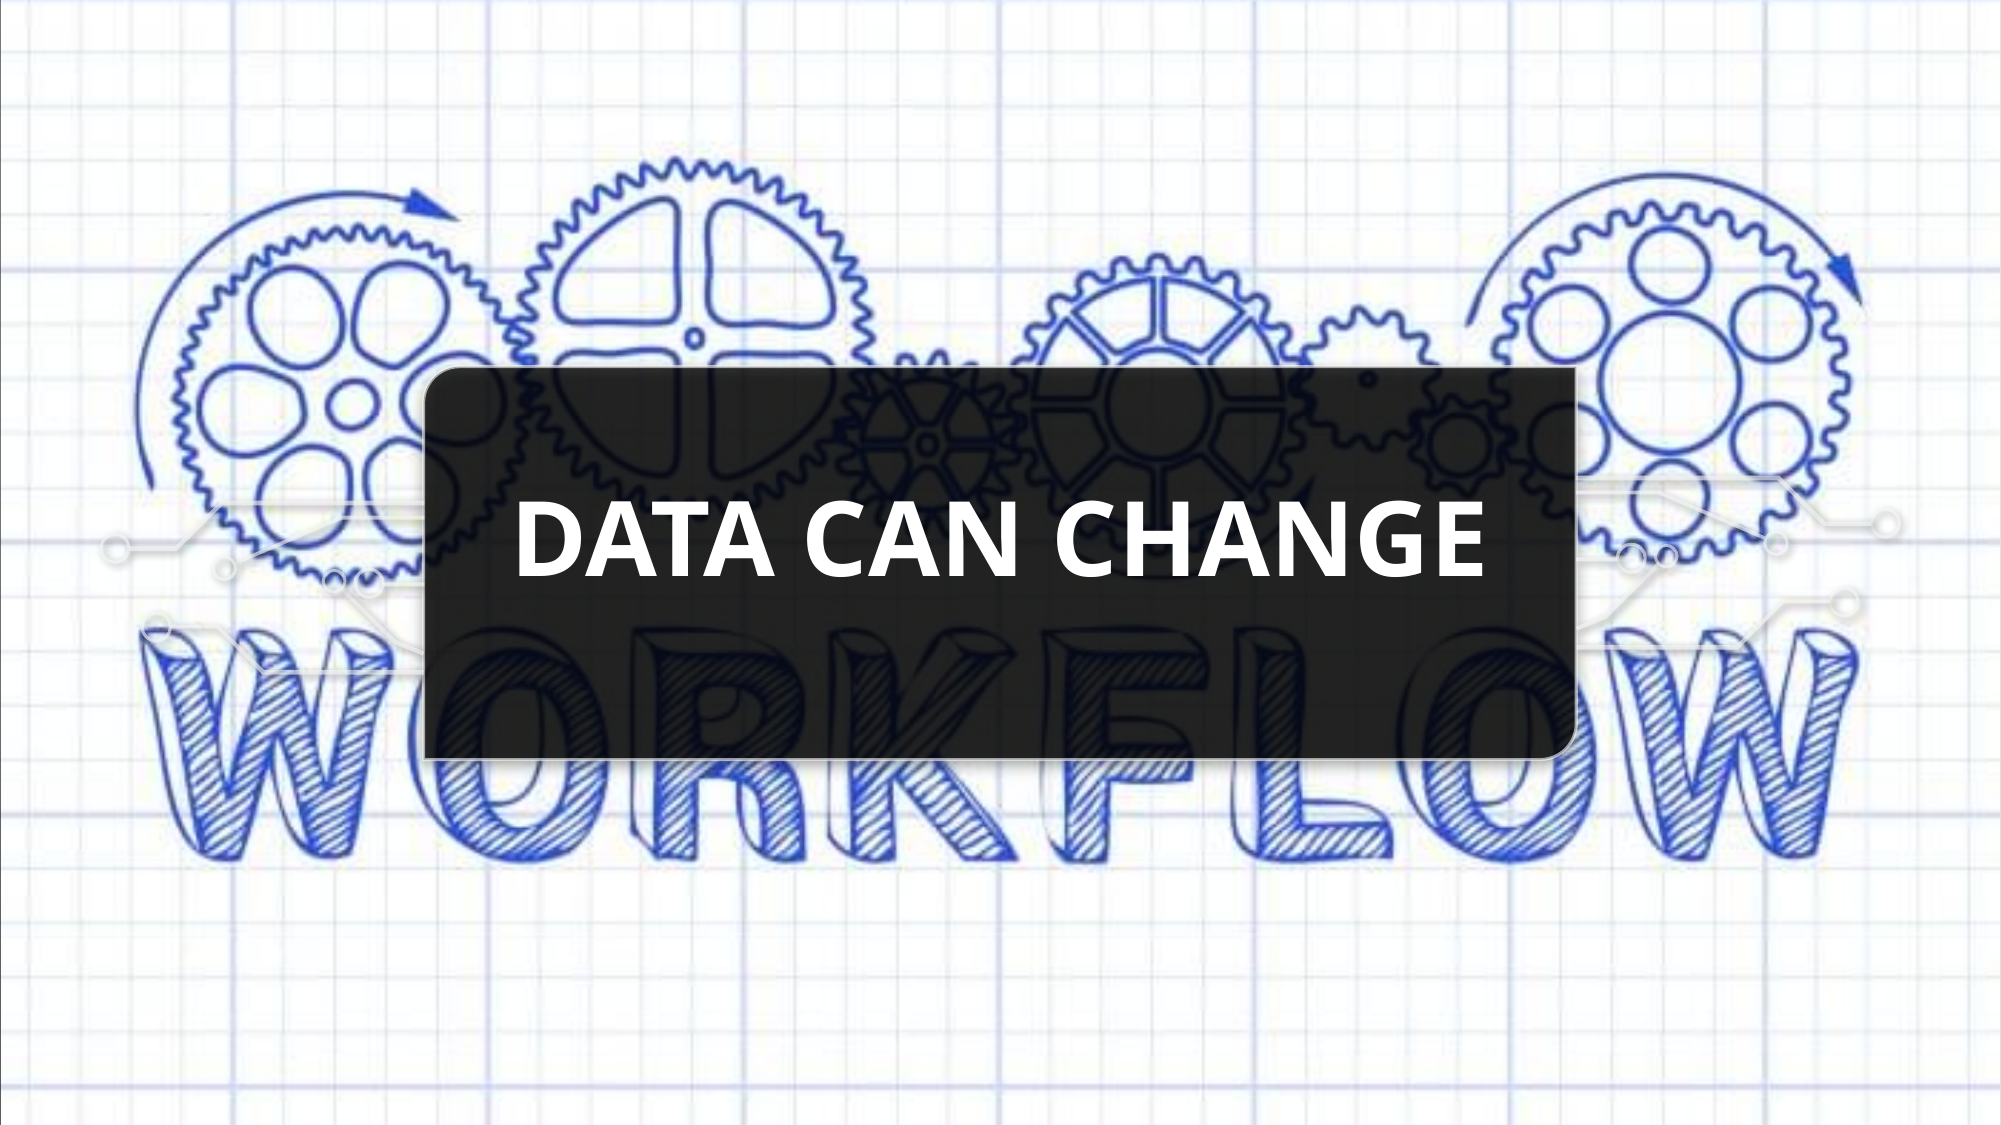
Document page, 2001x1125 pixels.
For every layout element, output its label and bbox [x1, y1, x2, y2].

picture [0, 0, 2000, 1125]
text_box [99, 366, 1902, 760]
